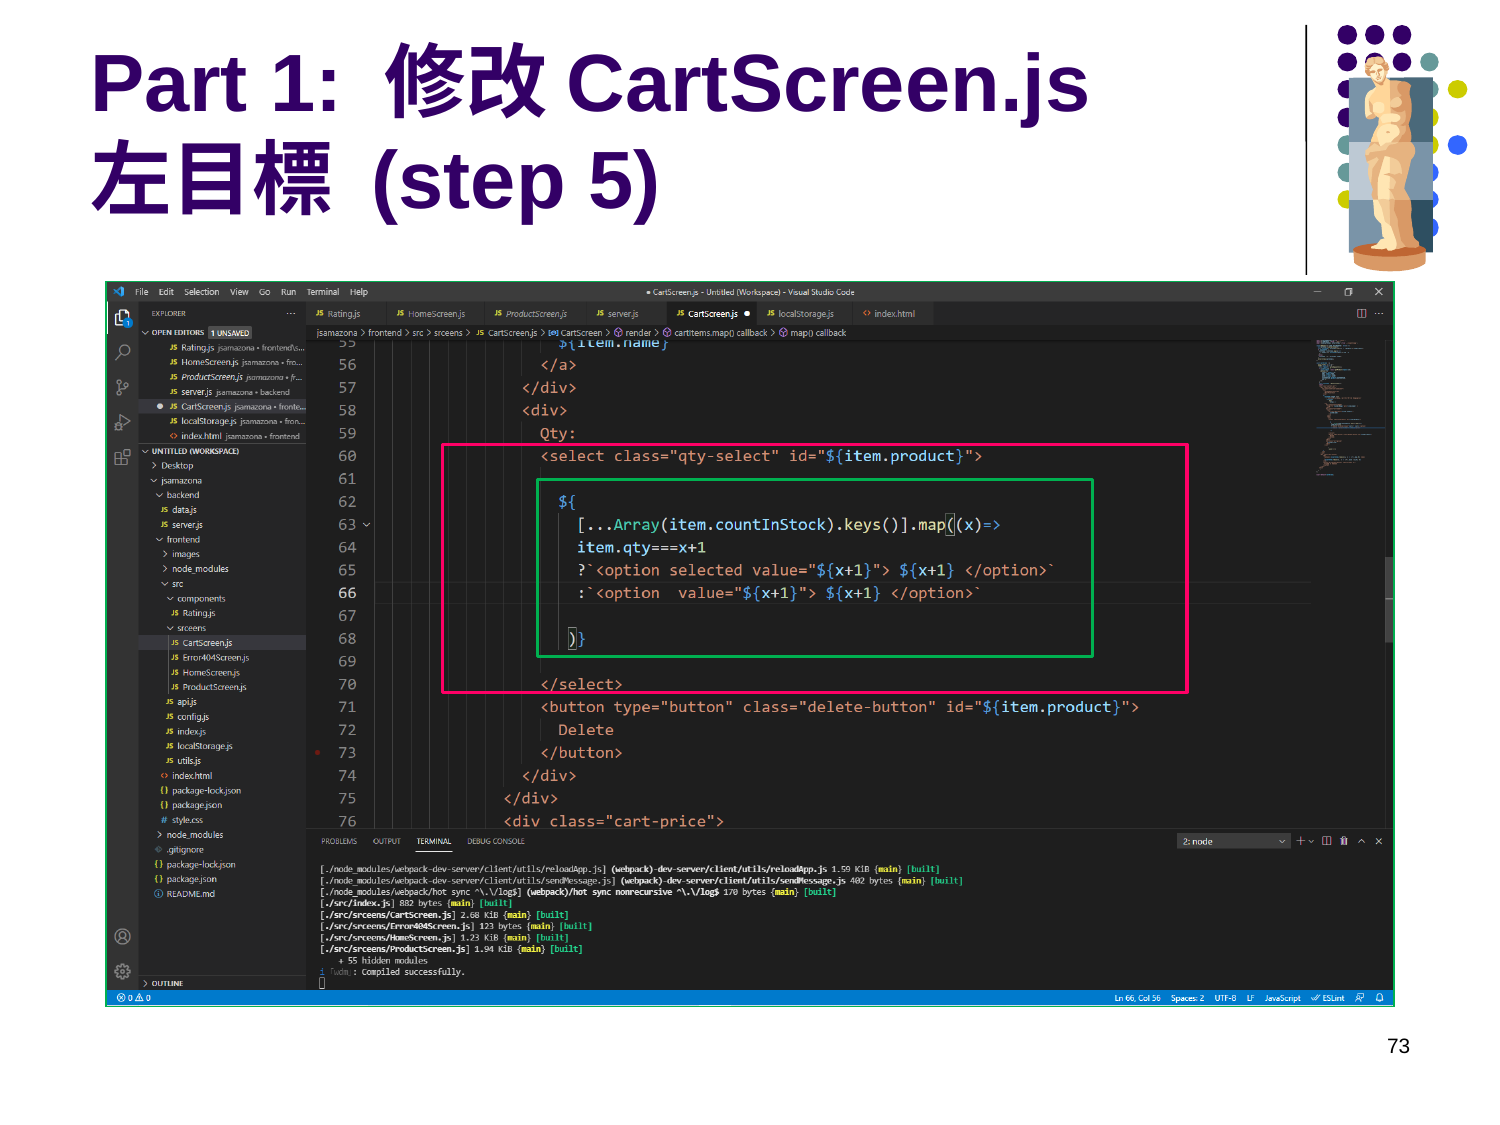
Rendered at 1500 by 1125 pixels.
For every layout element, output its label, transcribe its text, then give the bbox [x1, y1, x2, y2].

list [106, 281, 1394, 1006]
title Part 1: 修改CartScreen.js 左目標 (step 5) [74, 19, 1313, 233]
slide_number 73 [1074, 1024, 1426, 1101]
